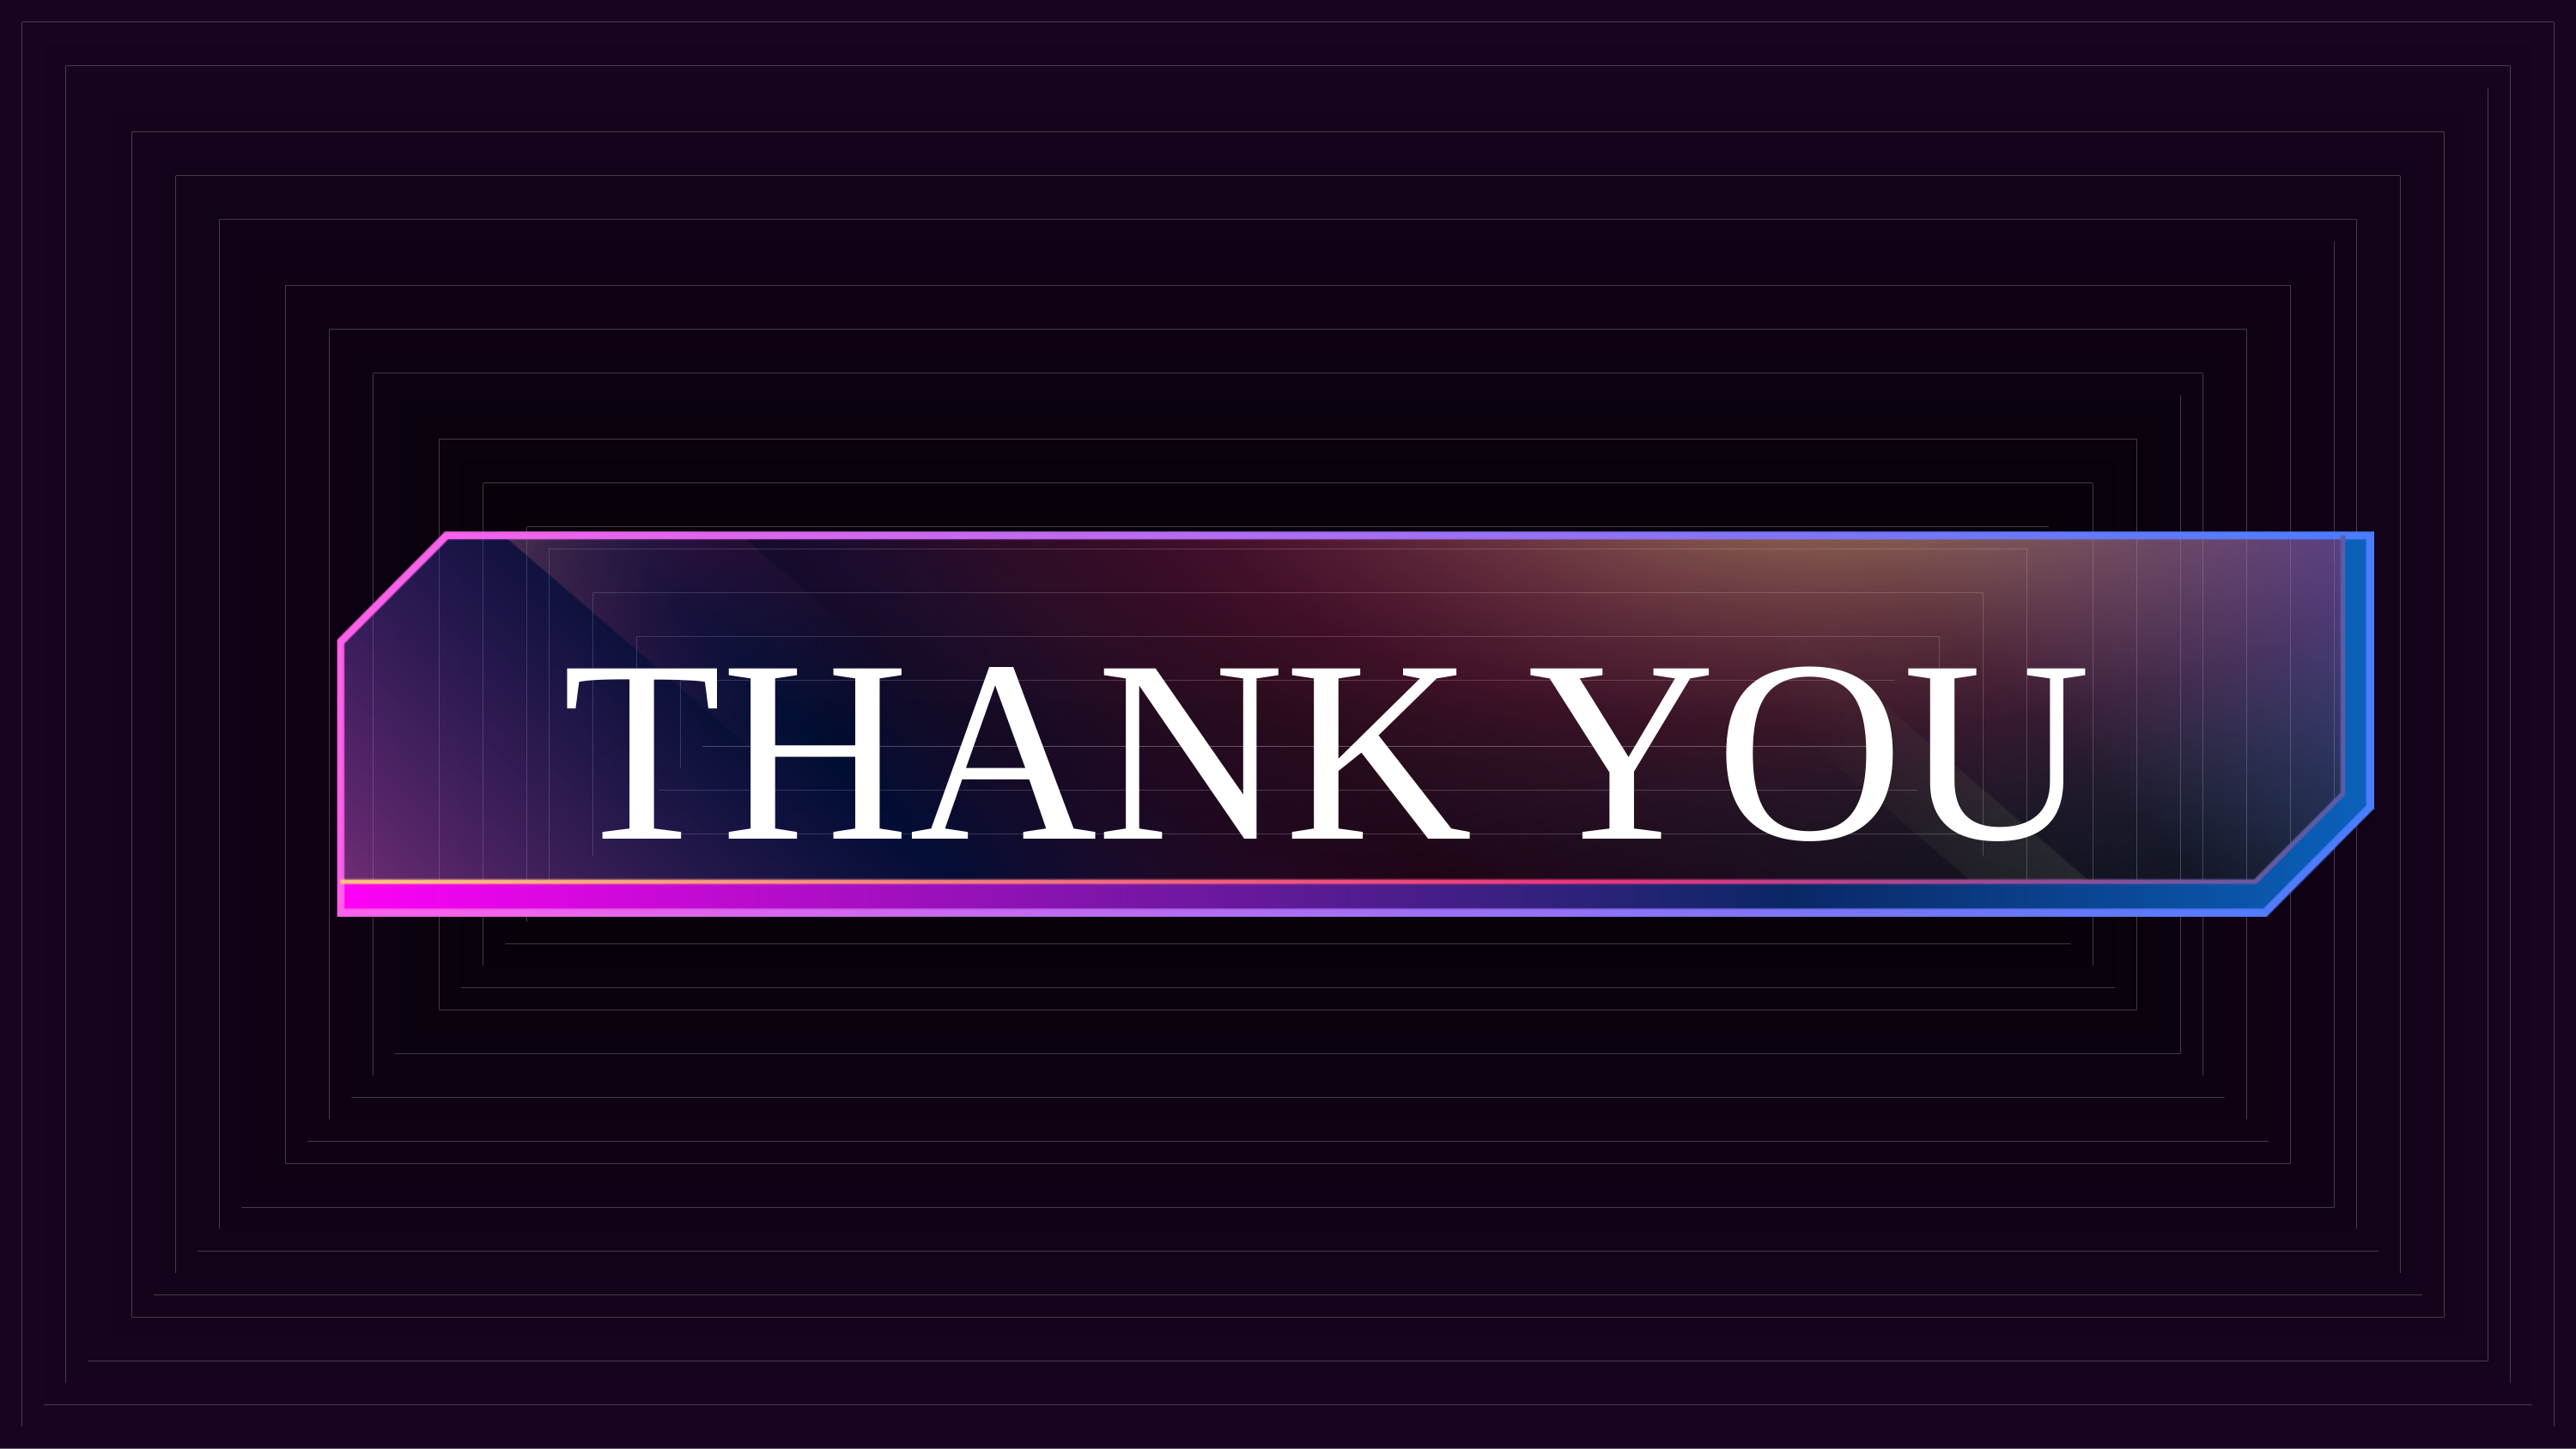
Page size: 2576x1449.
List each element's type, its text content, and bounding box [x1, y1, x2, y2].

text_box [337, 531, 2374, 917]
text_box THANK YOU [326, 527, 2330, 892]
